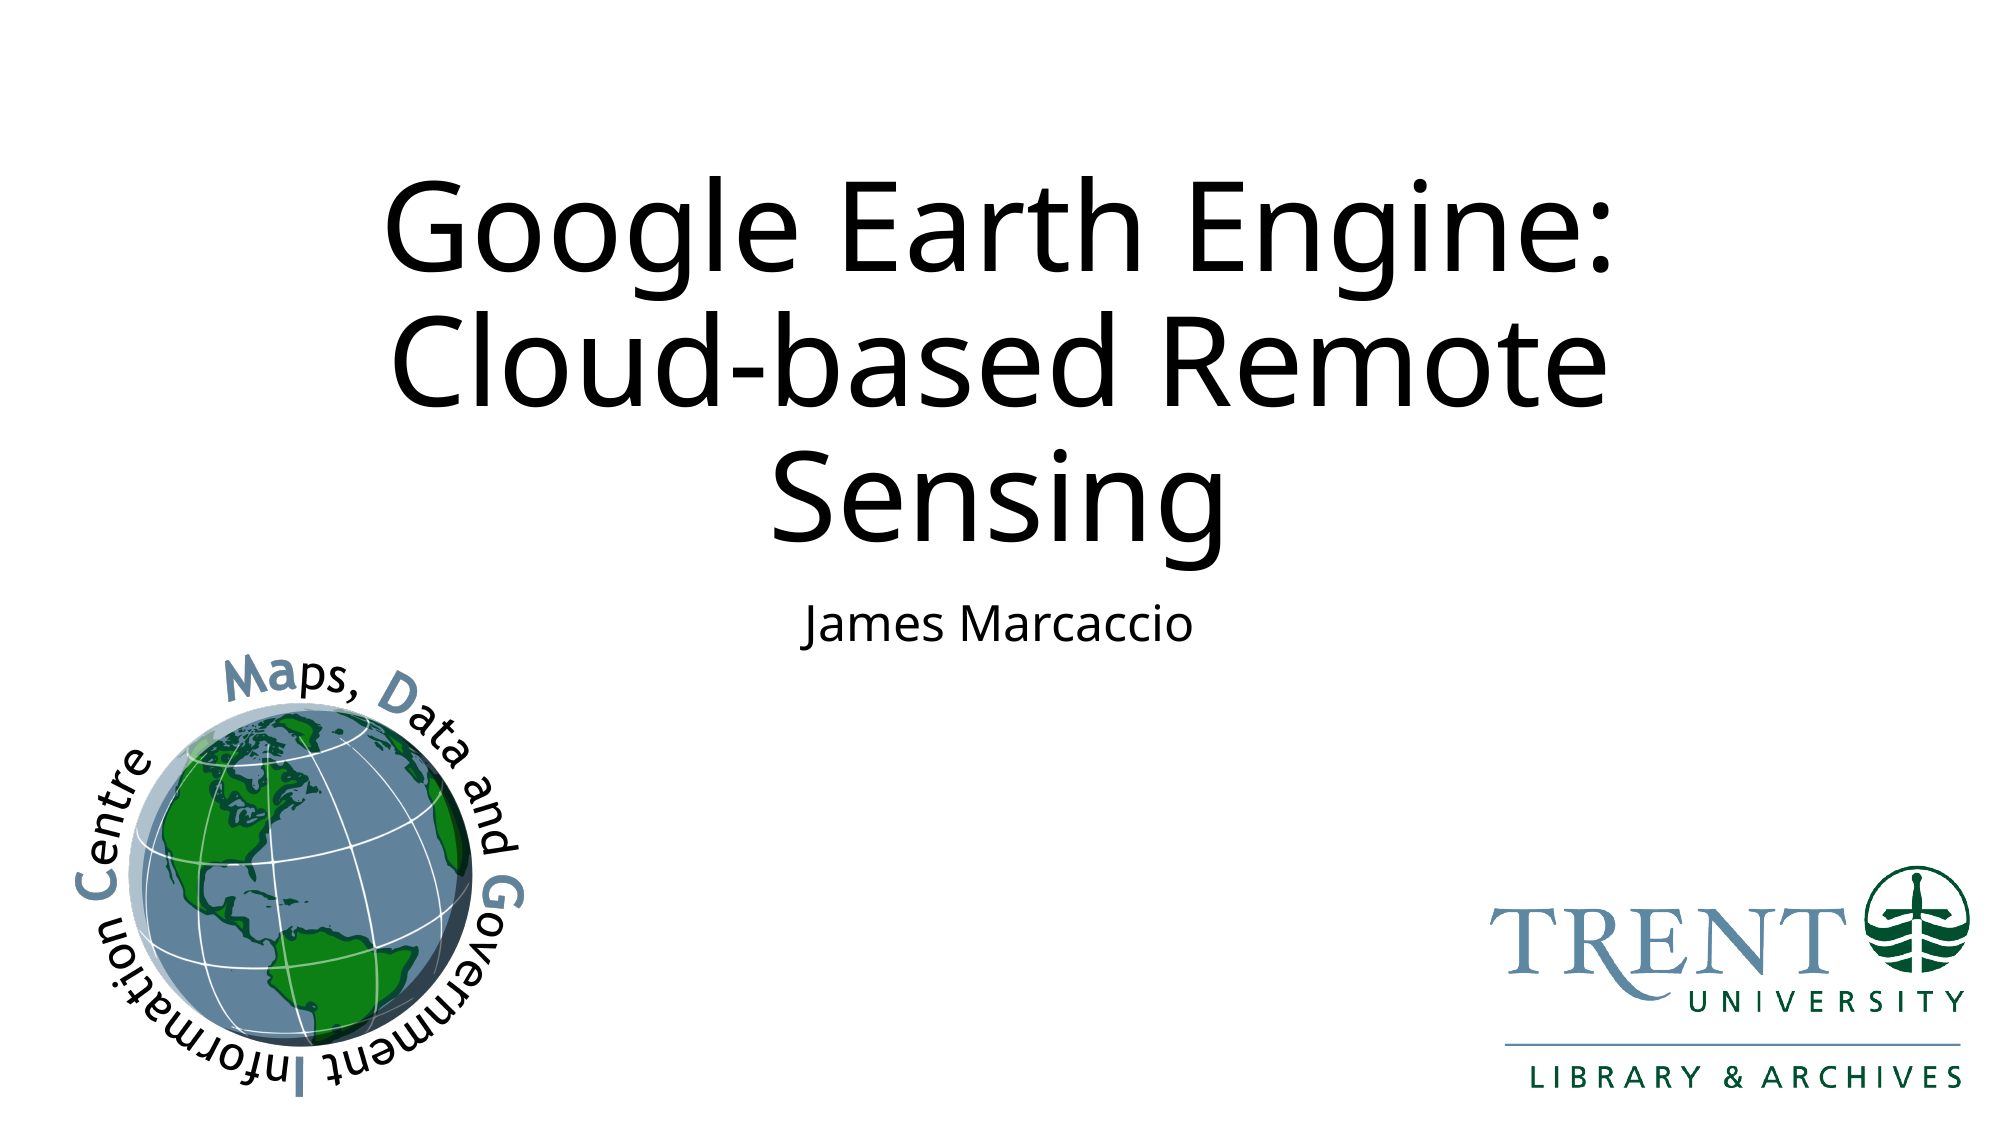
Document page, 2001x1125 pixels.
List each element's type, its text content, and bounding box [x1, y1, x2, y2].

picture [1440, 818, 2000, 1125]
title Google Earth Engine: Cloud-based Remote Sensing [249, 184, 1750, 576]
subtitle James Marcaccio [249, 590, 1750, 863]
picture [75, 654, 524, 1098]
